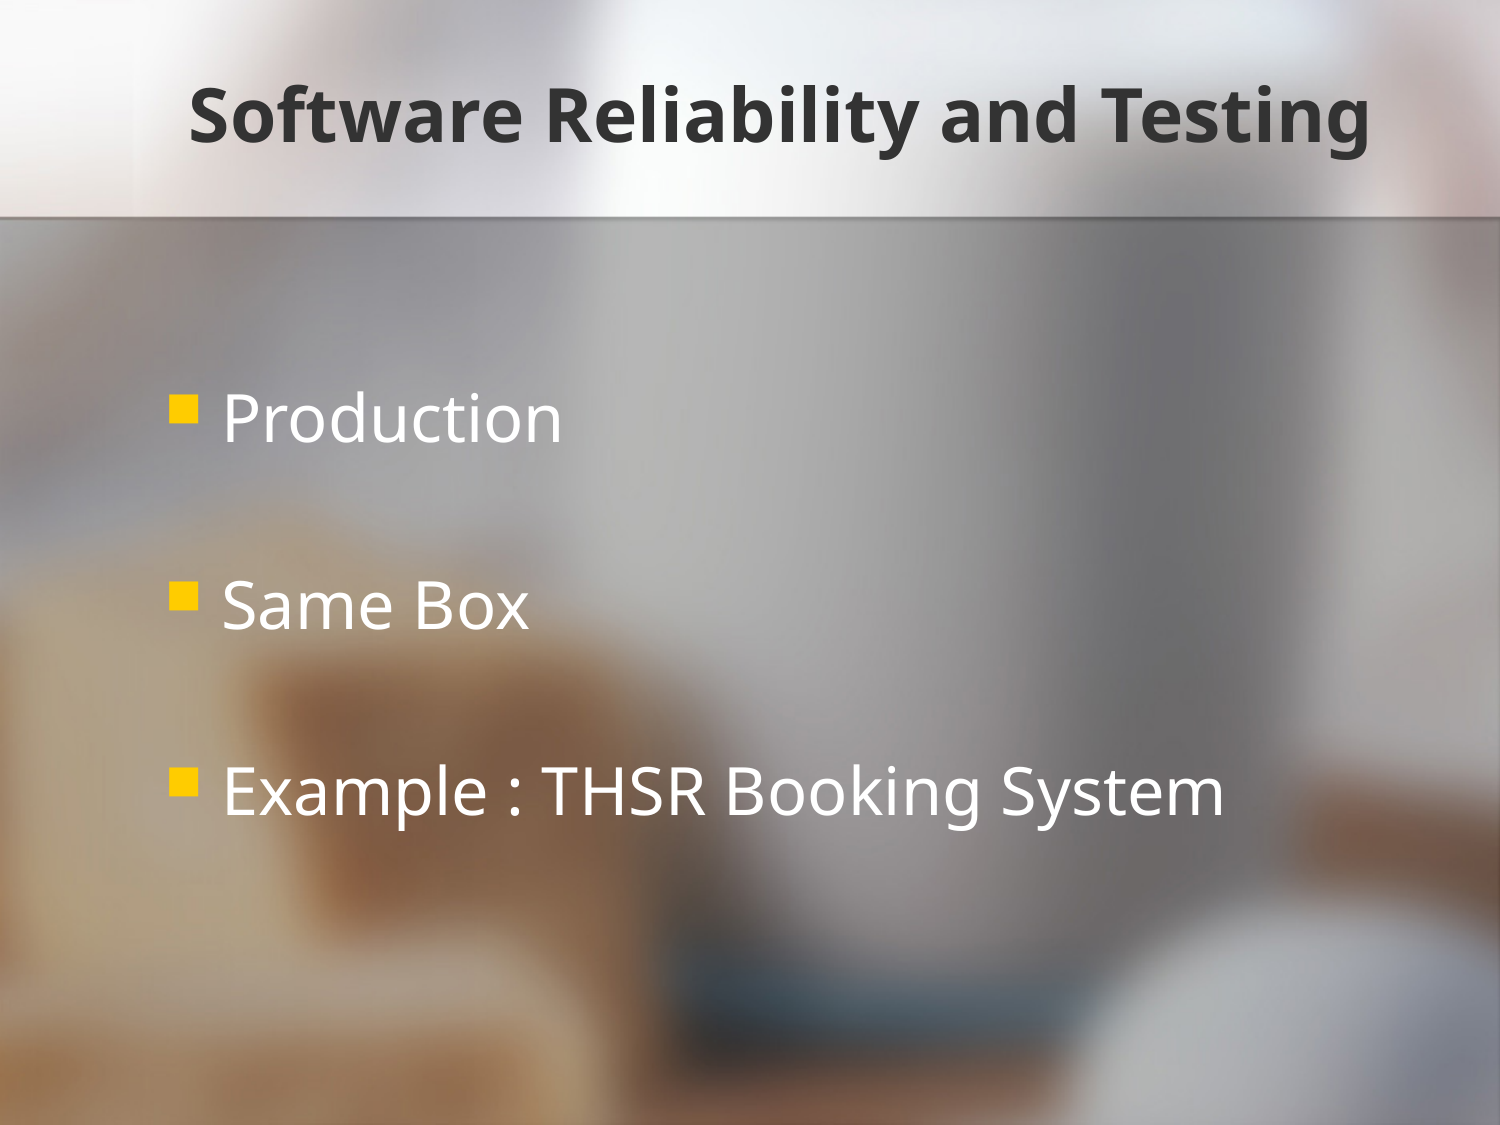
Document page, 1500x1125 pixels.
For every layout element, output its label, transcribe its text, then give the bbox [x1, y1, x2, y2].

picture [0, 0, 1500, 1125]
list Production Same Box Example : THSR Booking System [149, 274, 1413, 1051]
title Software Reliability and Testing [149, 24, 1413, 201]
